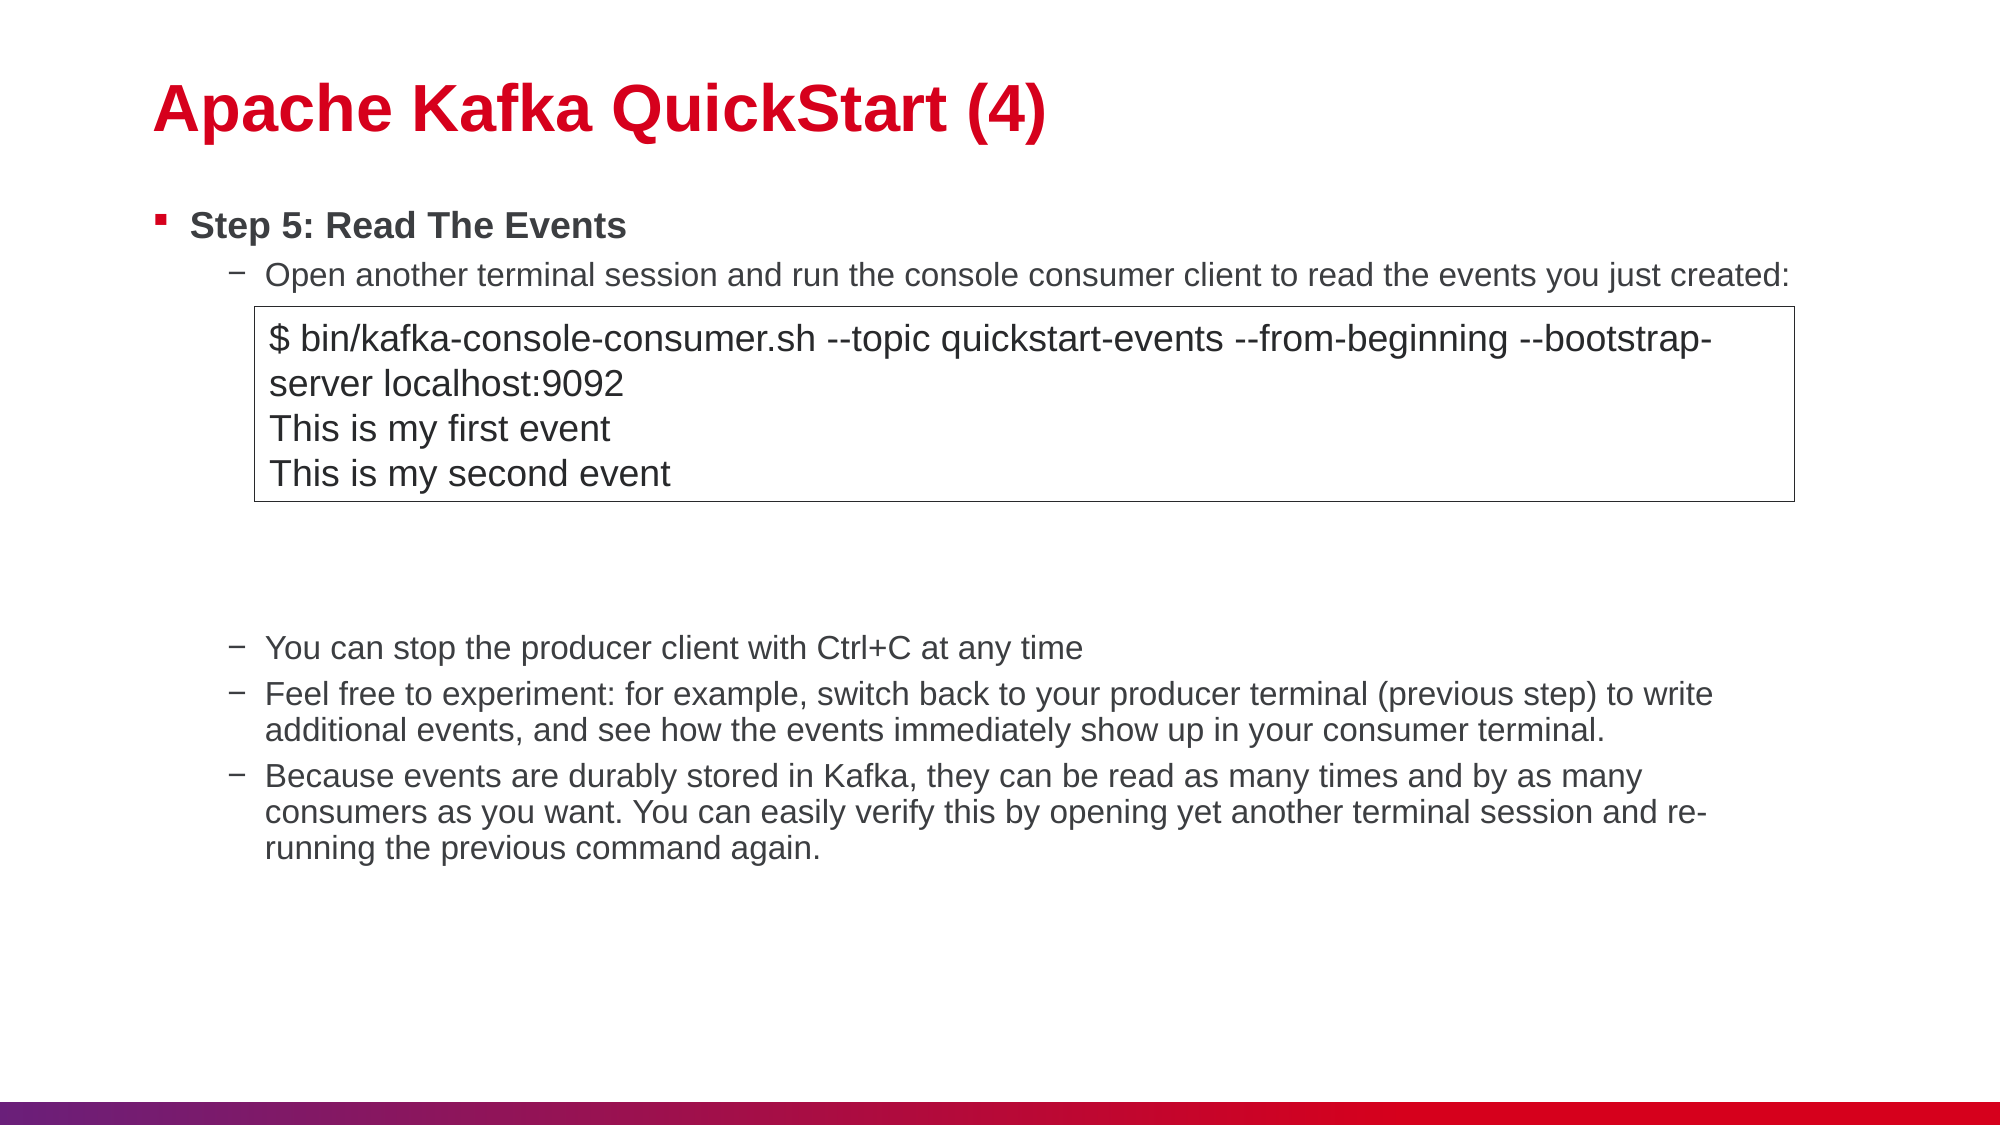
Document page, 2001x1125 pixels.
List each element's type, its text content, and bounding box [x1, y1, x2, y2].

list Step 5: Read The Events Open another terminal session and run the console consumer client to read the events you just created: You can stop the producer client with Ctrl+C at any time Feel free to experiment: for example, switch back to your producer terminal (previous step) to write additional events, and see how the events immediately show up in your consumer terminal. Because events are durably stored in Kafka, they can be read as many times and by as many consumers as you want. You can easily verify this by opening yet another terminal session and re-running the previous command again. [137, 198, 1826, 959]
title Apache Kafka QuickStart (4) [137, 66, 1826, 155]
text_box $ bin/kafka-console-consumer.sh --topic quickstart-events --from-beginning --bootstrap-server localhost:9092 This is my first event This is my second event [254, 306, 1795, 502]
